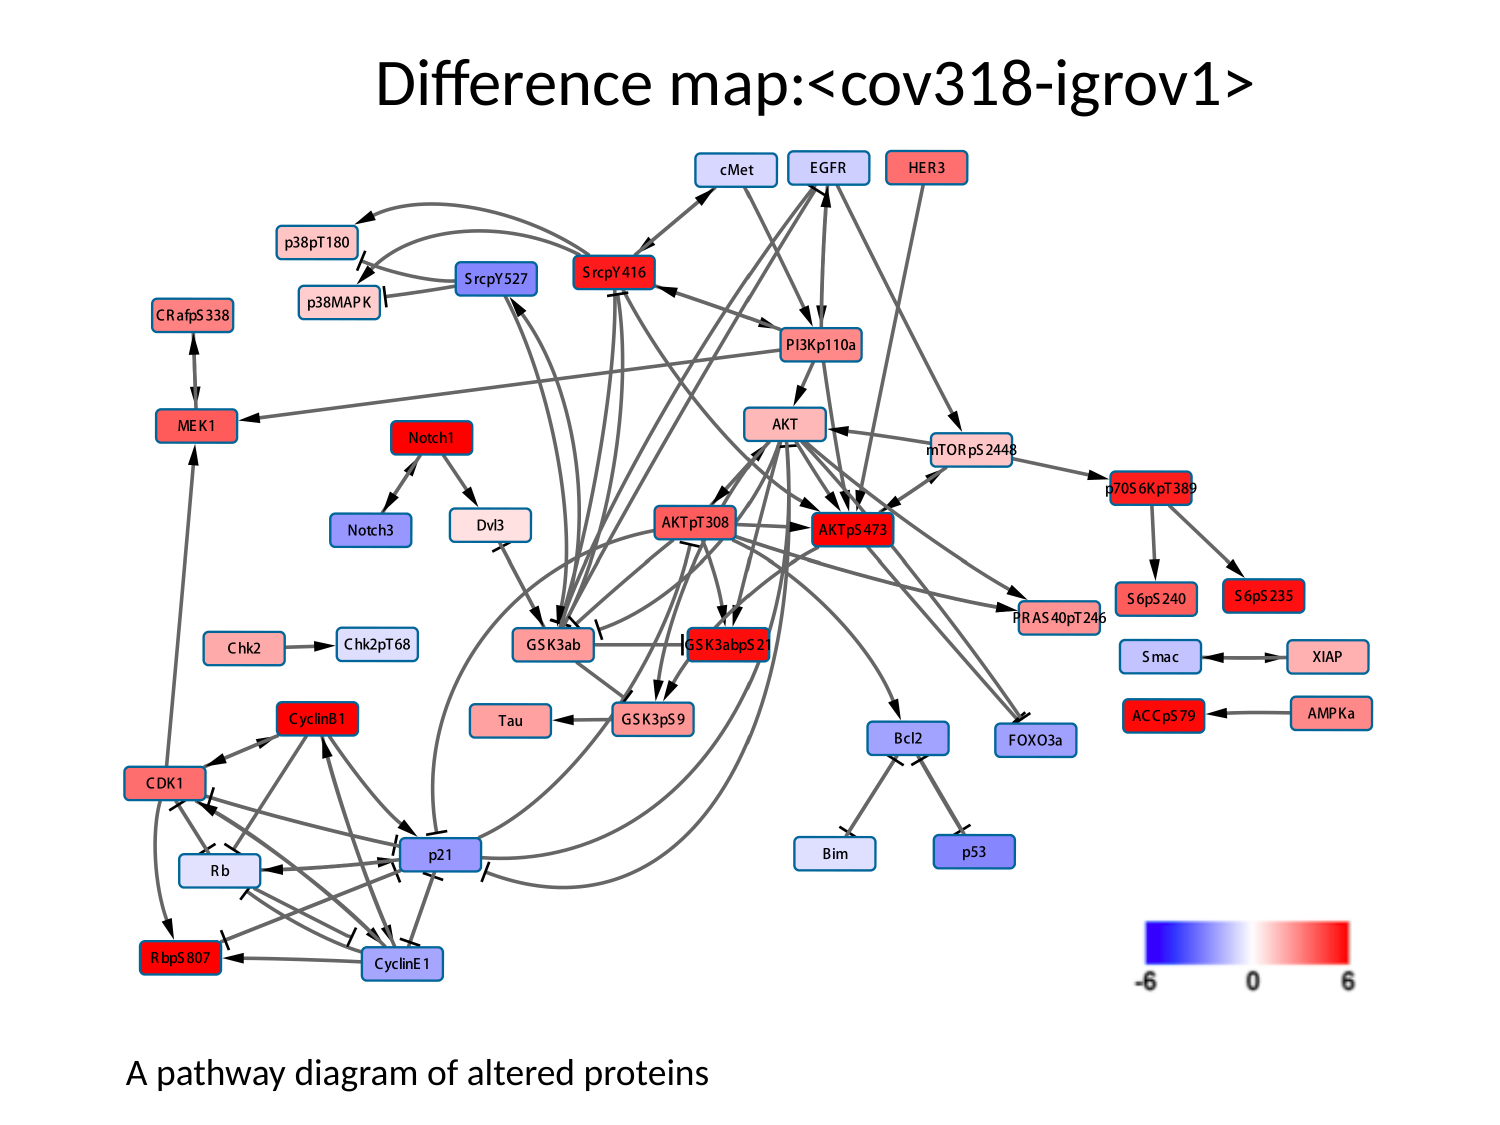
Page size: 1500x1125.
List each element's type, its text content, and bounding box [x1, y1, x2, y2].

text_box A pathway diagram of altered proteins [111, 1040, 734, 1101]
text_box Difference map:<cov318-igrov1> [360, 31, 1272, 119]
picture [110, 120, 1386, 1004]
